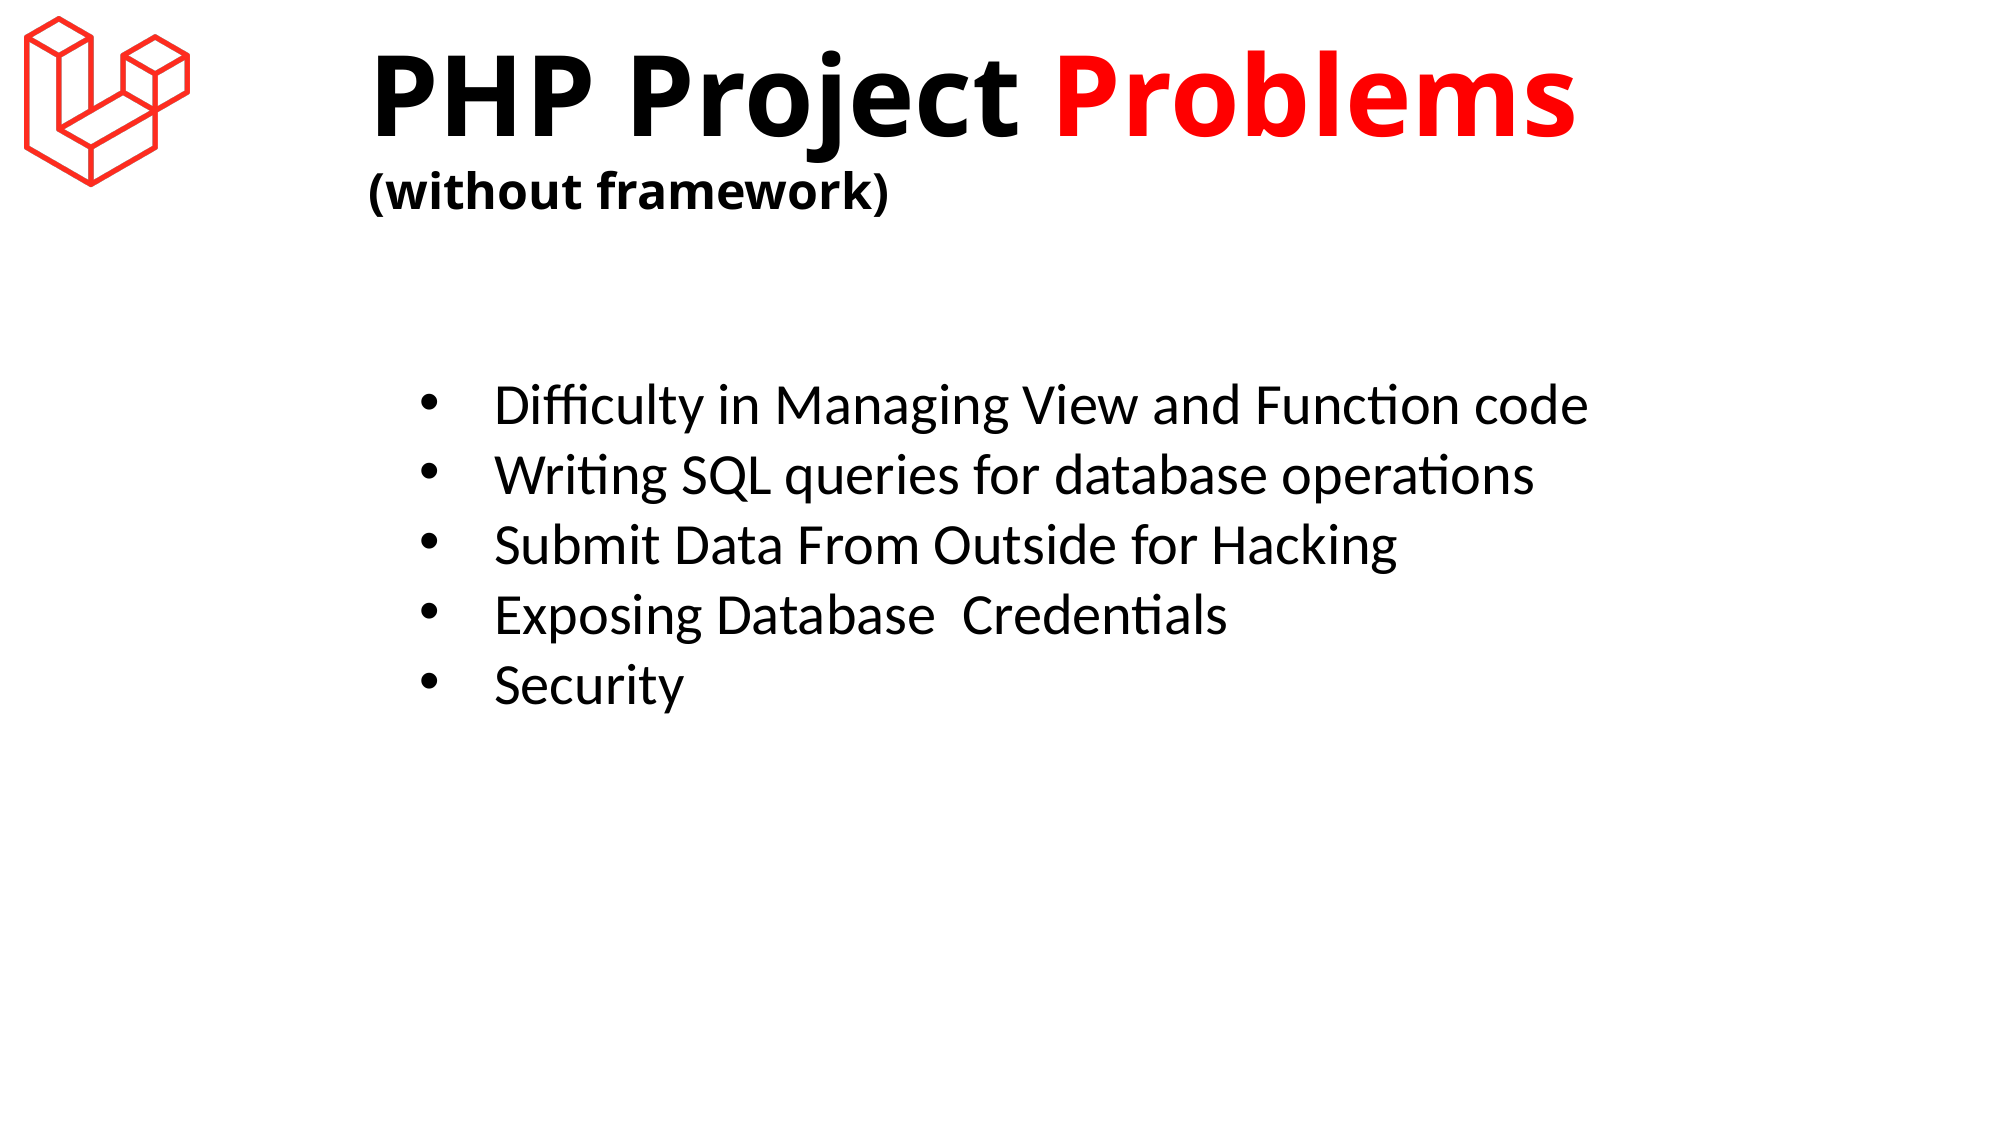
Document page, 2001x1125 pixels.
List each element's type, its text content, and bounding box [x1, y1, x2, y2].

text_box Difficulty in Managing View and Function code Writing SQL queries for database operations Submit Data From Outside for Hacking Exposing Database Credentials Security [404, 358, 1605, 724]
picture [24, 16, 191, 190]
text_box PHP Project Problems (without framework) [353, 16, 1623, 227]
